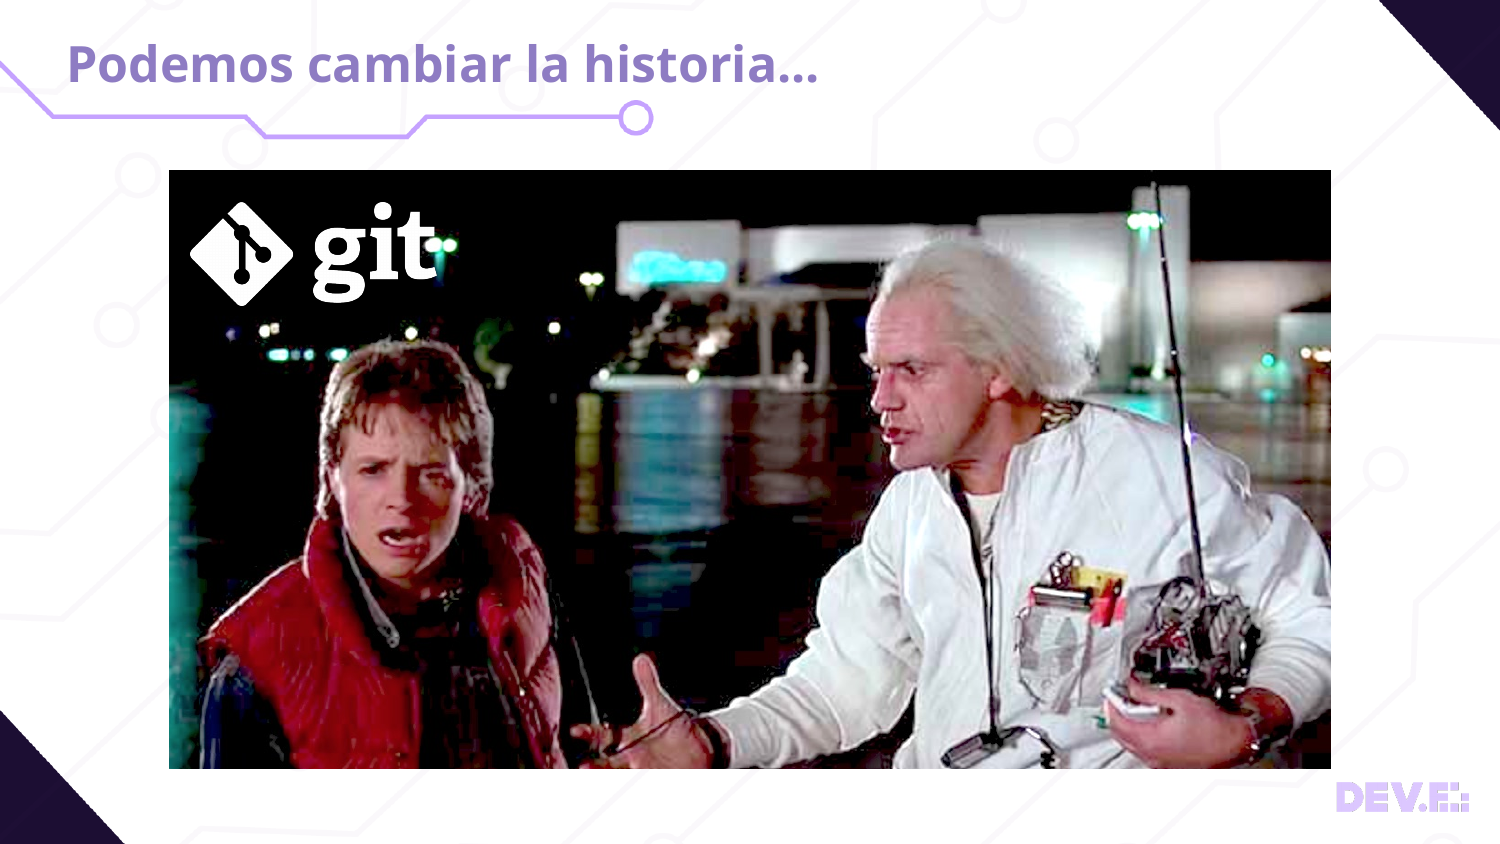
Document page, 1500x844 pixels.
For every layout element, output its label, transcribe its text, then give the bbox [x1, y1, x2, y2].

picture [0, 0, 1500, 844]
title Podemos cambiar la historia... [51, 17, 1449, 112]
